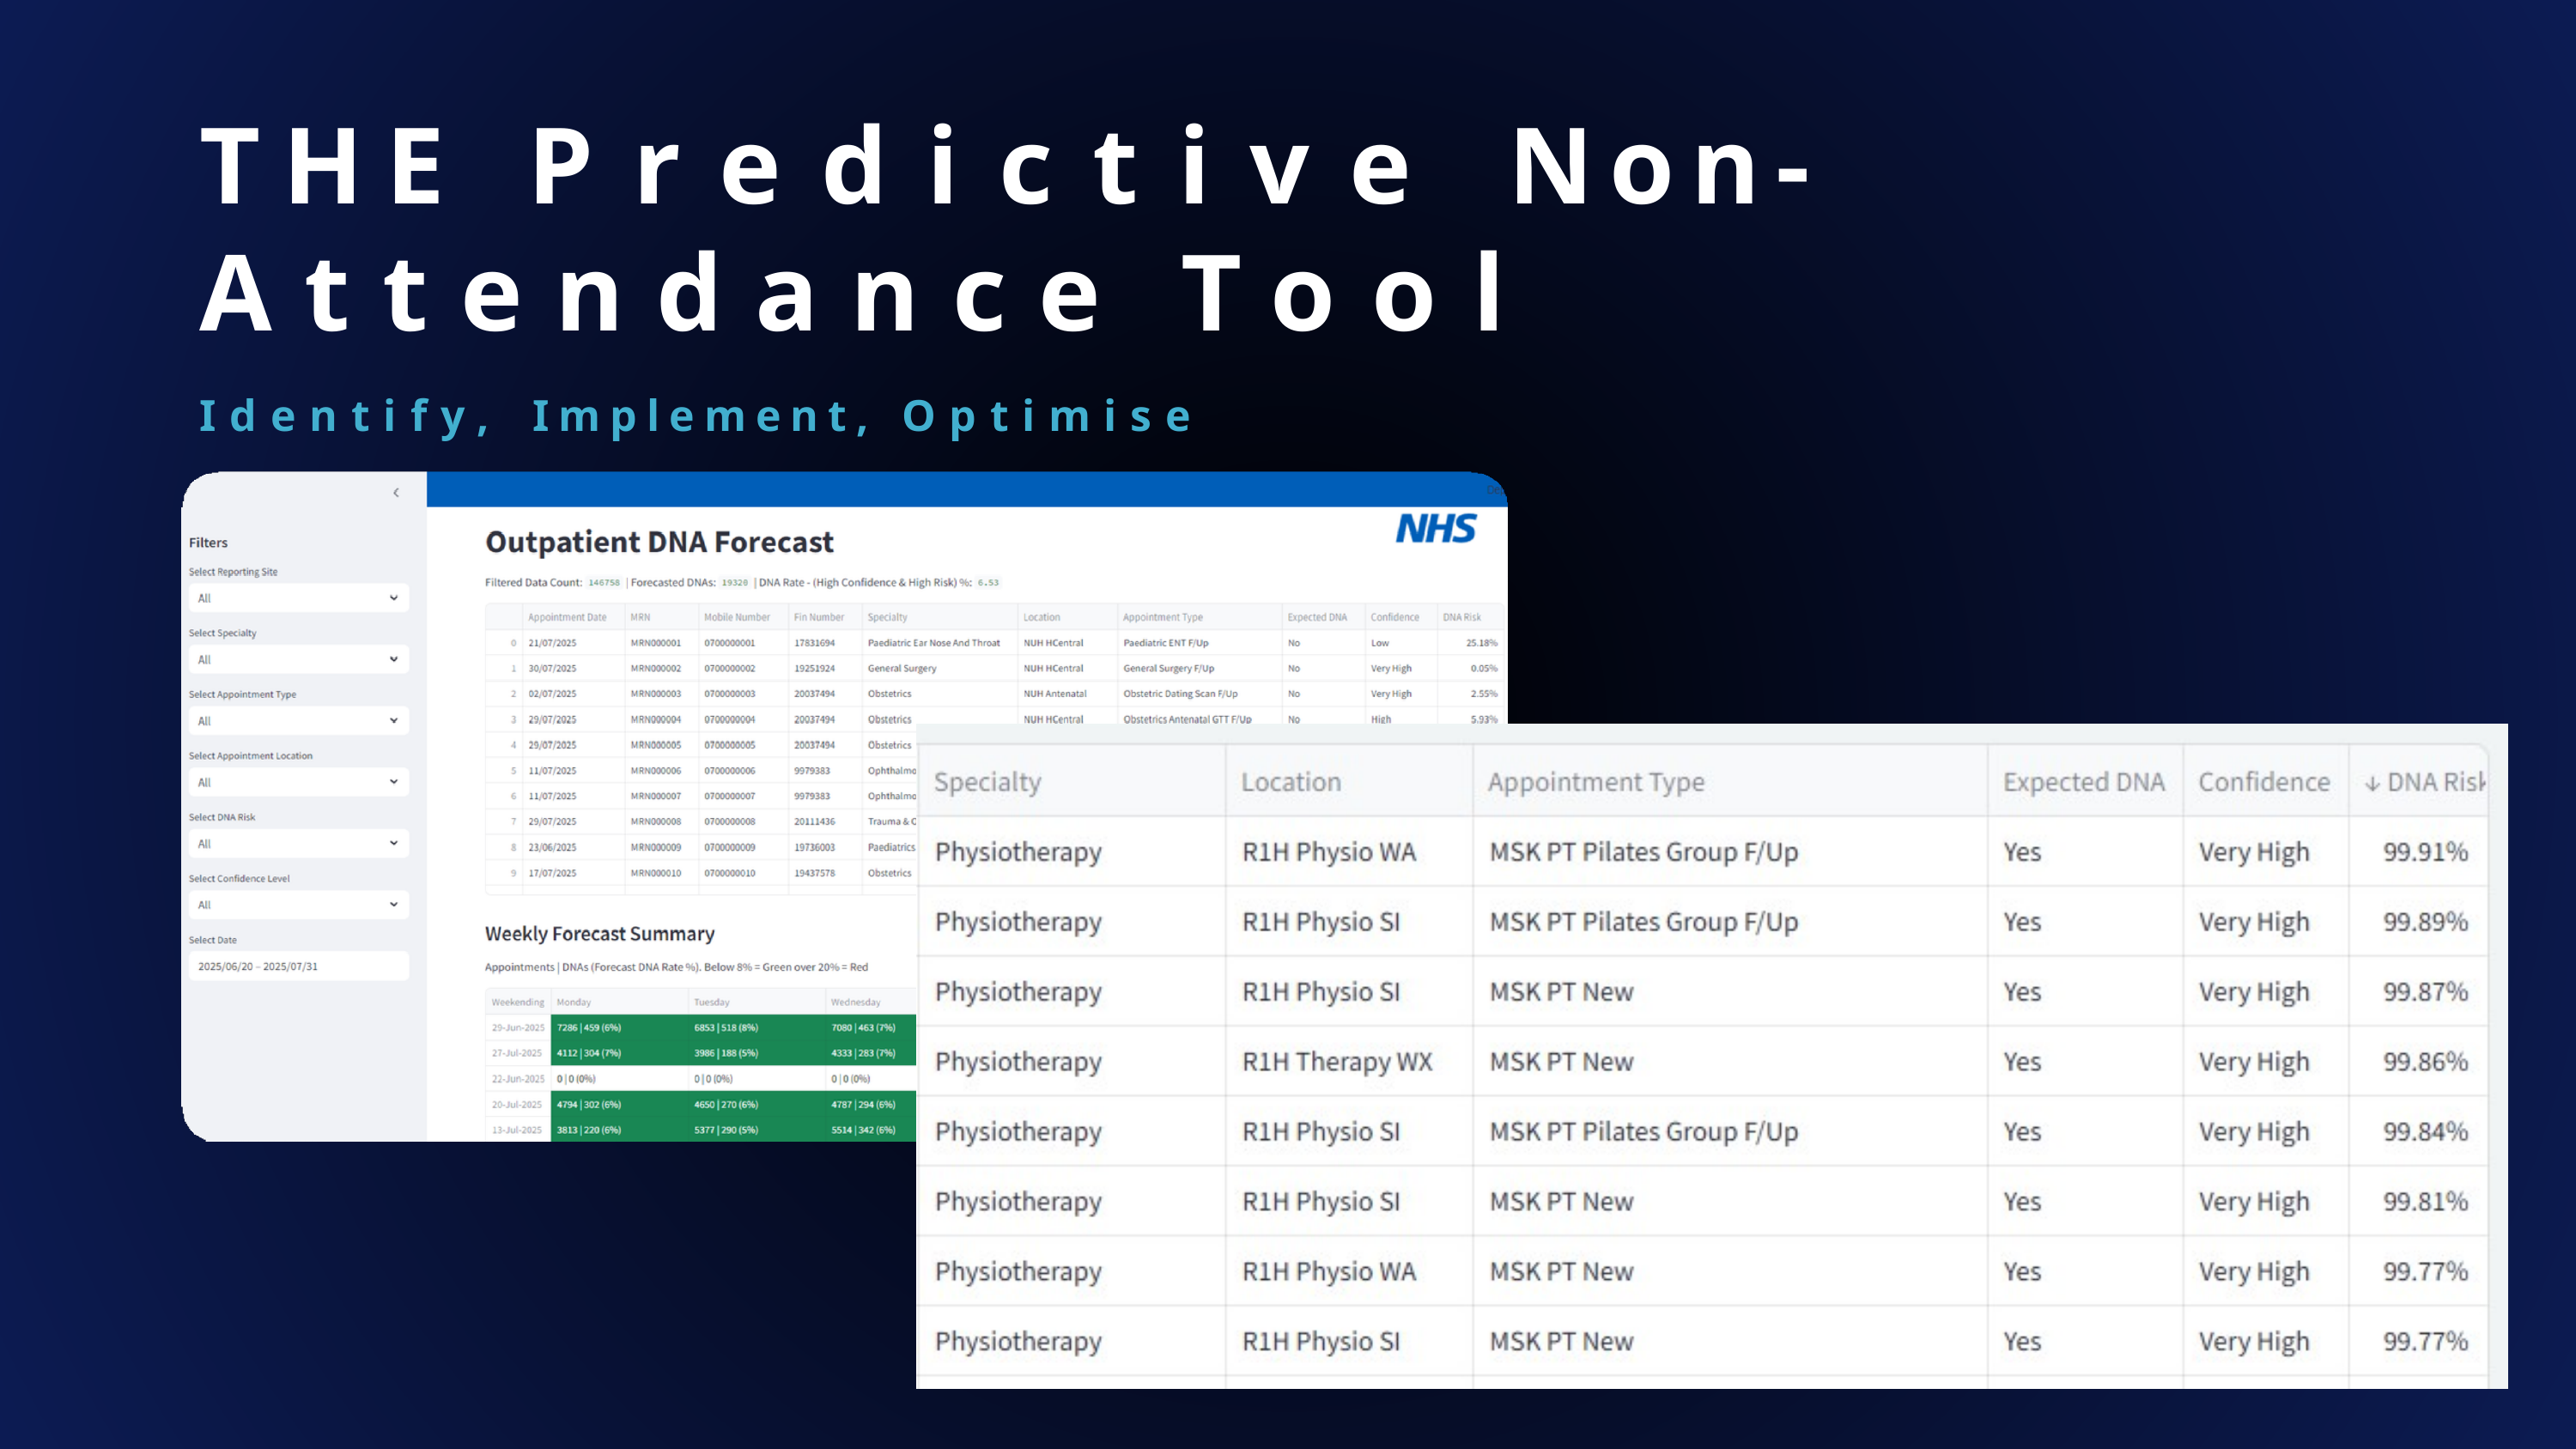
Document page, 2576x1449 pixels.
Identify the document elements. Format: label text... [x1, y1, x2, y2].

picture [0, 0, 2576, 1449]
text_box Identify, Implement, Optimise [197, 386, 1205, 440]
title THE Predictive Non-Attendance Tool [197, 96, 1835, 353]
